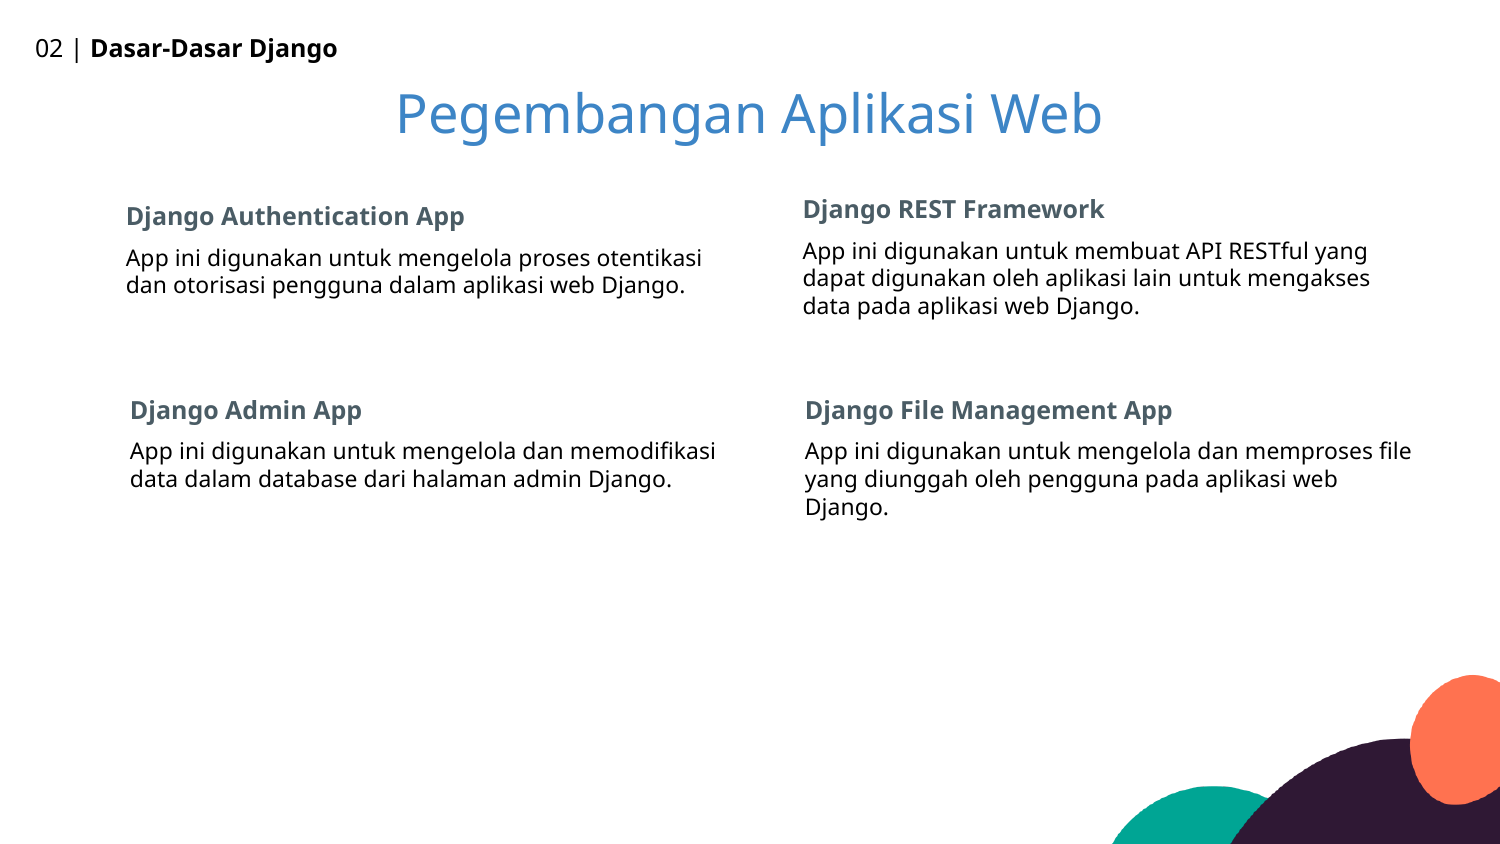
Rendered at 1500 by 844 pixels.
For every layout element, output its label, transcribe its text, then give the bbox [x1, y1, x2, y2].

text_box Pegembangan Aplikasi Web [242, 83, 1258, 153]
text_box Django Admin App App ini digunakan untuk mengelola dan memodifikasi data dalam database dari halaman admin Django. [114, 379, 756, 575]
text_box 02 | Dasar-Dasar Django [19, 10, 549, 86]
text_box Django Authentication App App ini digunakan untuk mengelola proses otentikasi dan otorisasi pengguna dalam aplikasi web Django. [110, 185, 760, 415]
text_box Django File Management App App ini digunakan untuk mengelola dan memproses file yang diunggah oleh pengguna pada aplikasi web Django. [789, 379, 1431, 575]
text_box Django REST Framework App ini digunakan untuk membuat API RESTful yang dapat digunakan oleh aplikasi lain untuk mengakses data pada aplikasi web Django. [787, 179, 1402, 396]
picture [0, 0, 1500, 844]
